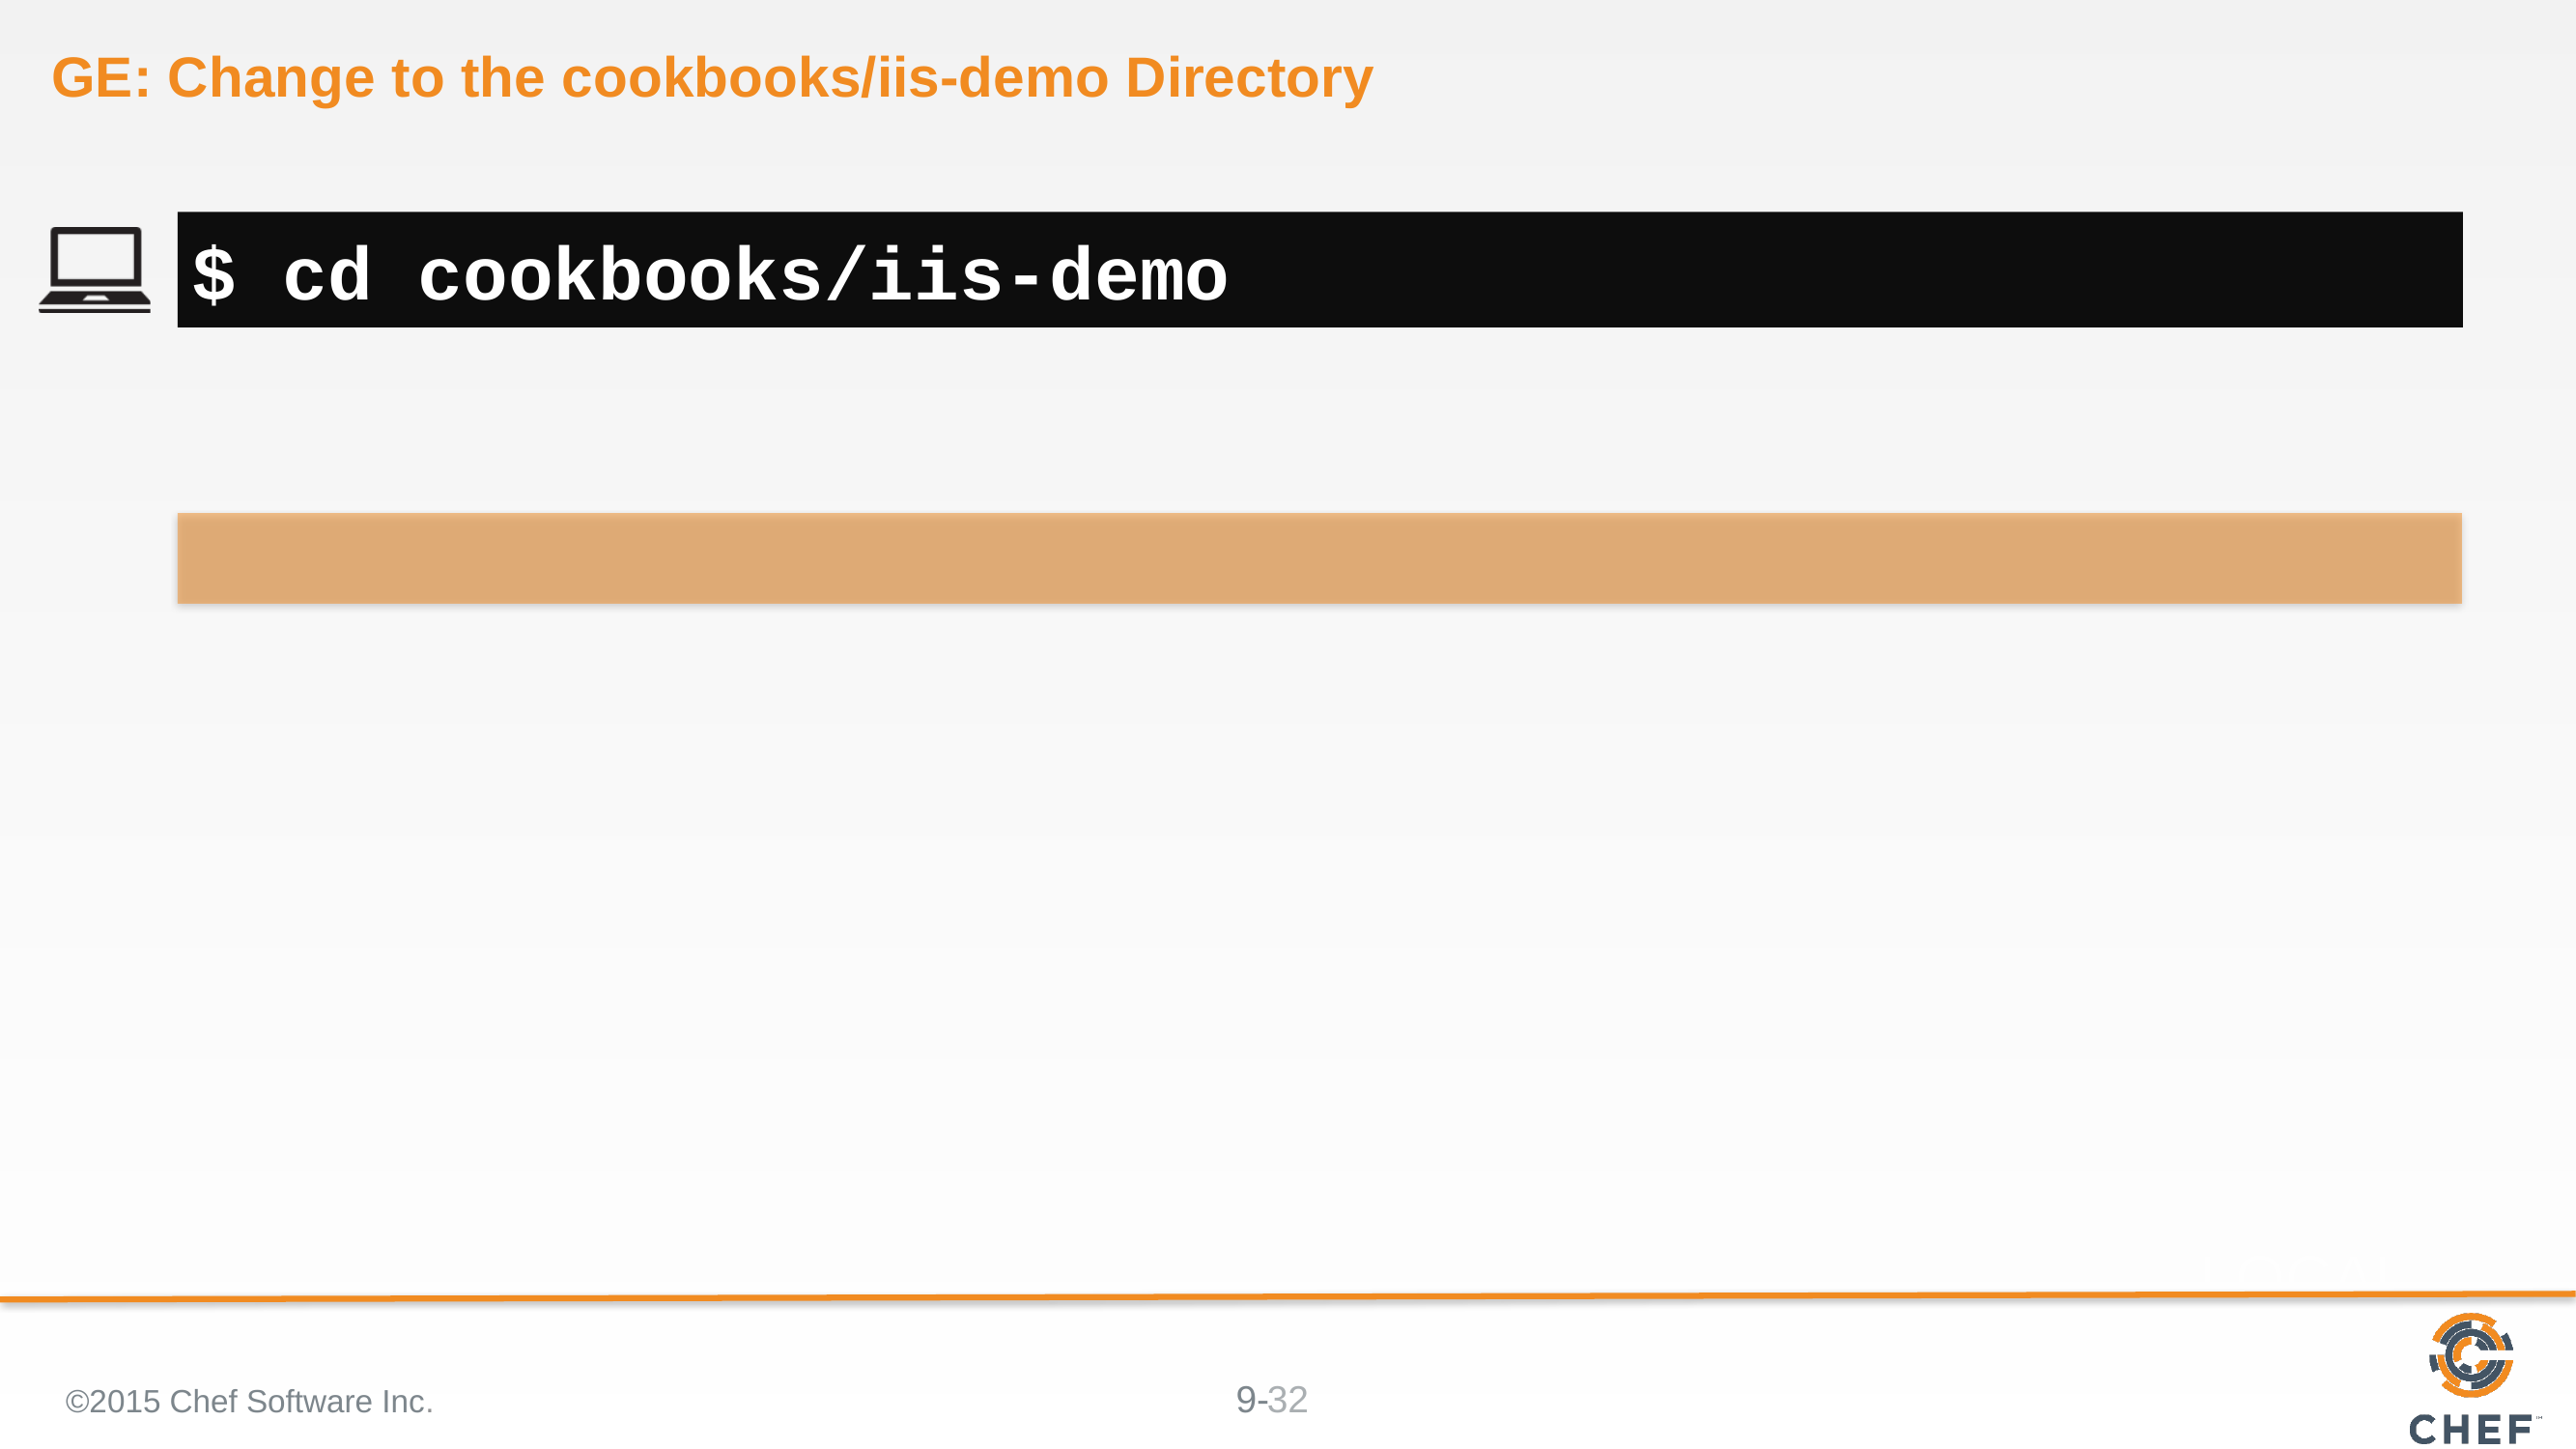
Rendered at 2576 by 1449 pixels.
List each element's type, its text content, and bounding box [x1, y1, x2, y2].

footer ©2015 Chef Software Inc. [51, 1359, 952, 1440]
title GE: Change to the cookbooks/iis-demo Directory [51, 48, 2543, 180]
list $ cd cookbooks/iis-demo [177, 212, 2463, 327]
picture [2399, 1297, 2550, 1449]
slide_number 32 [998, 1359, 1578, 1437]
